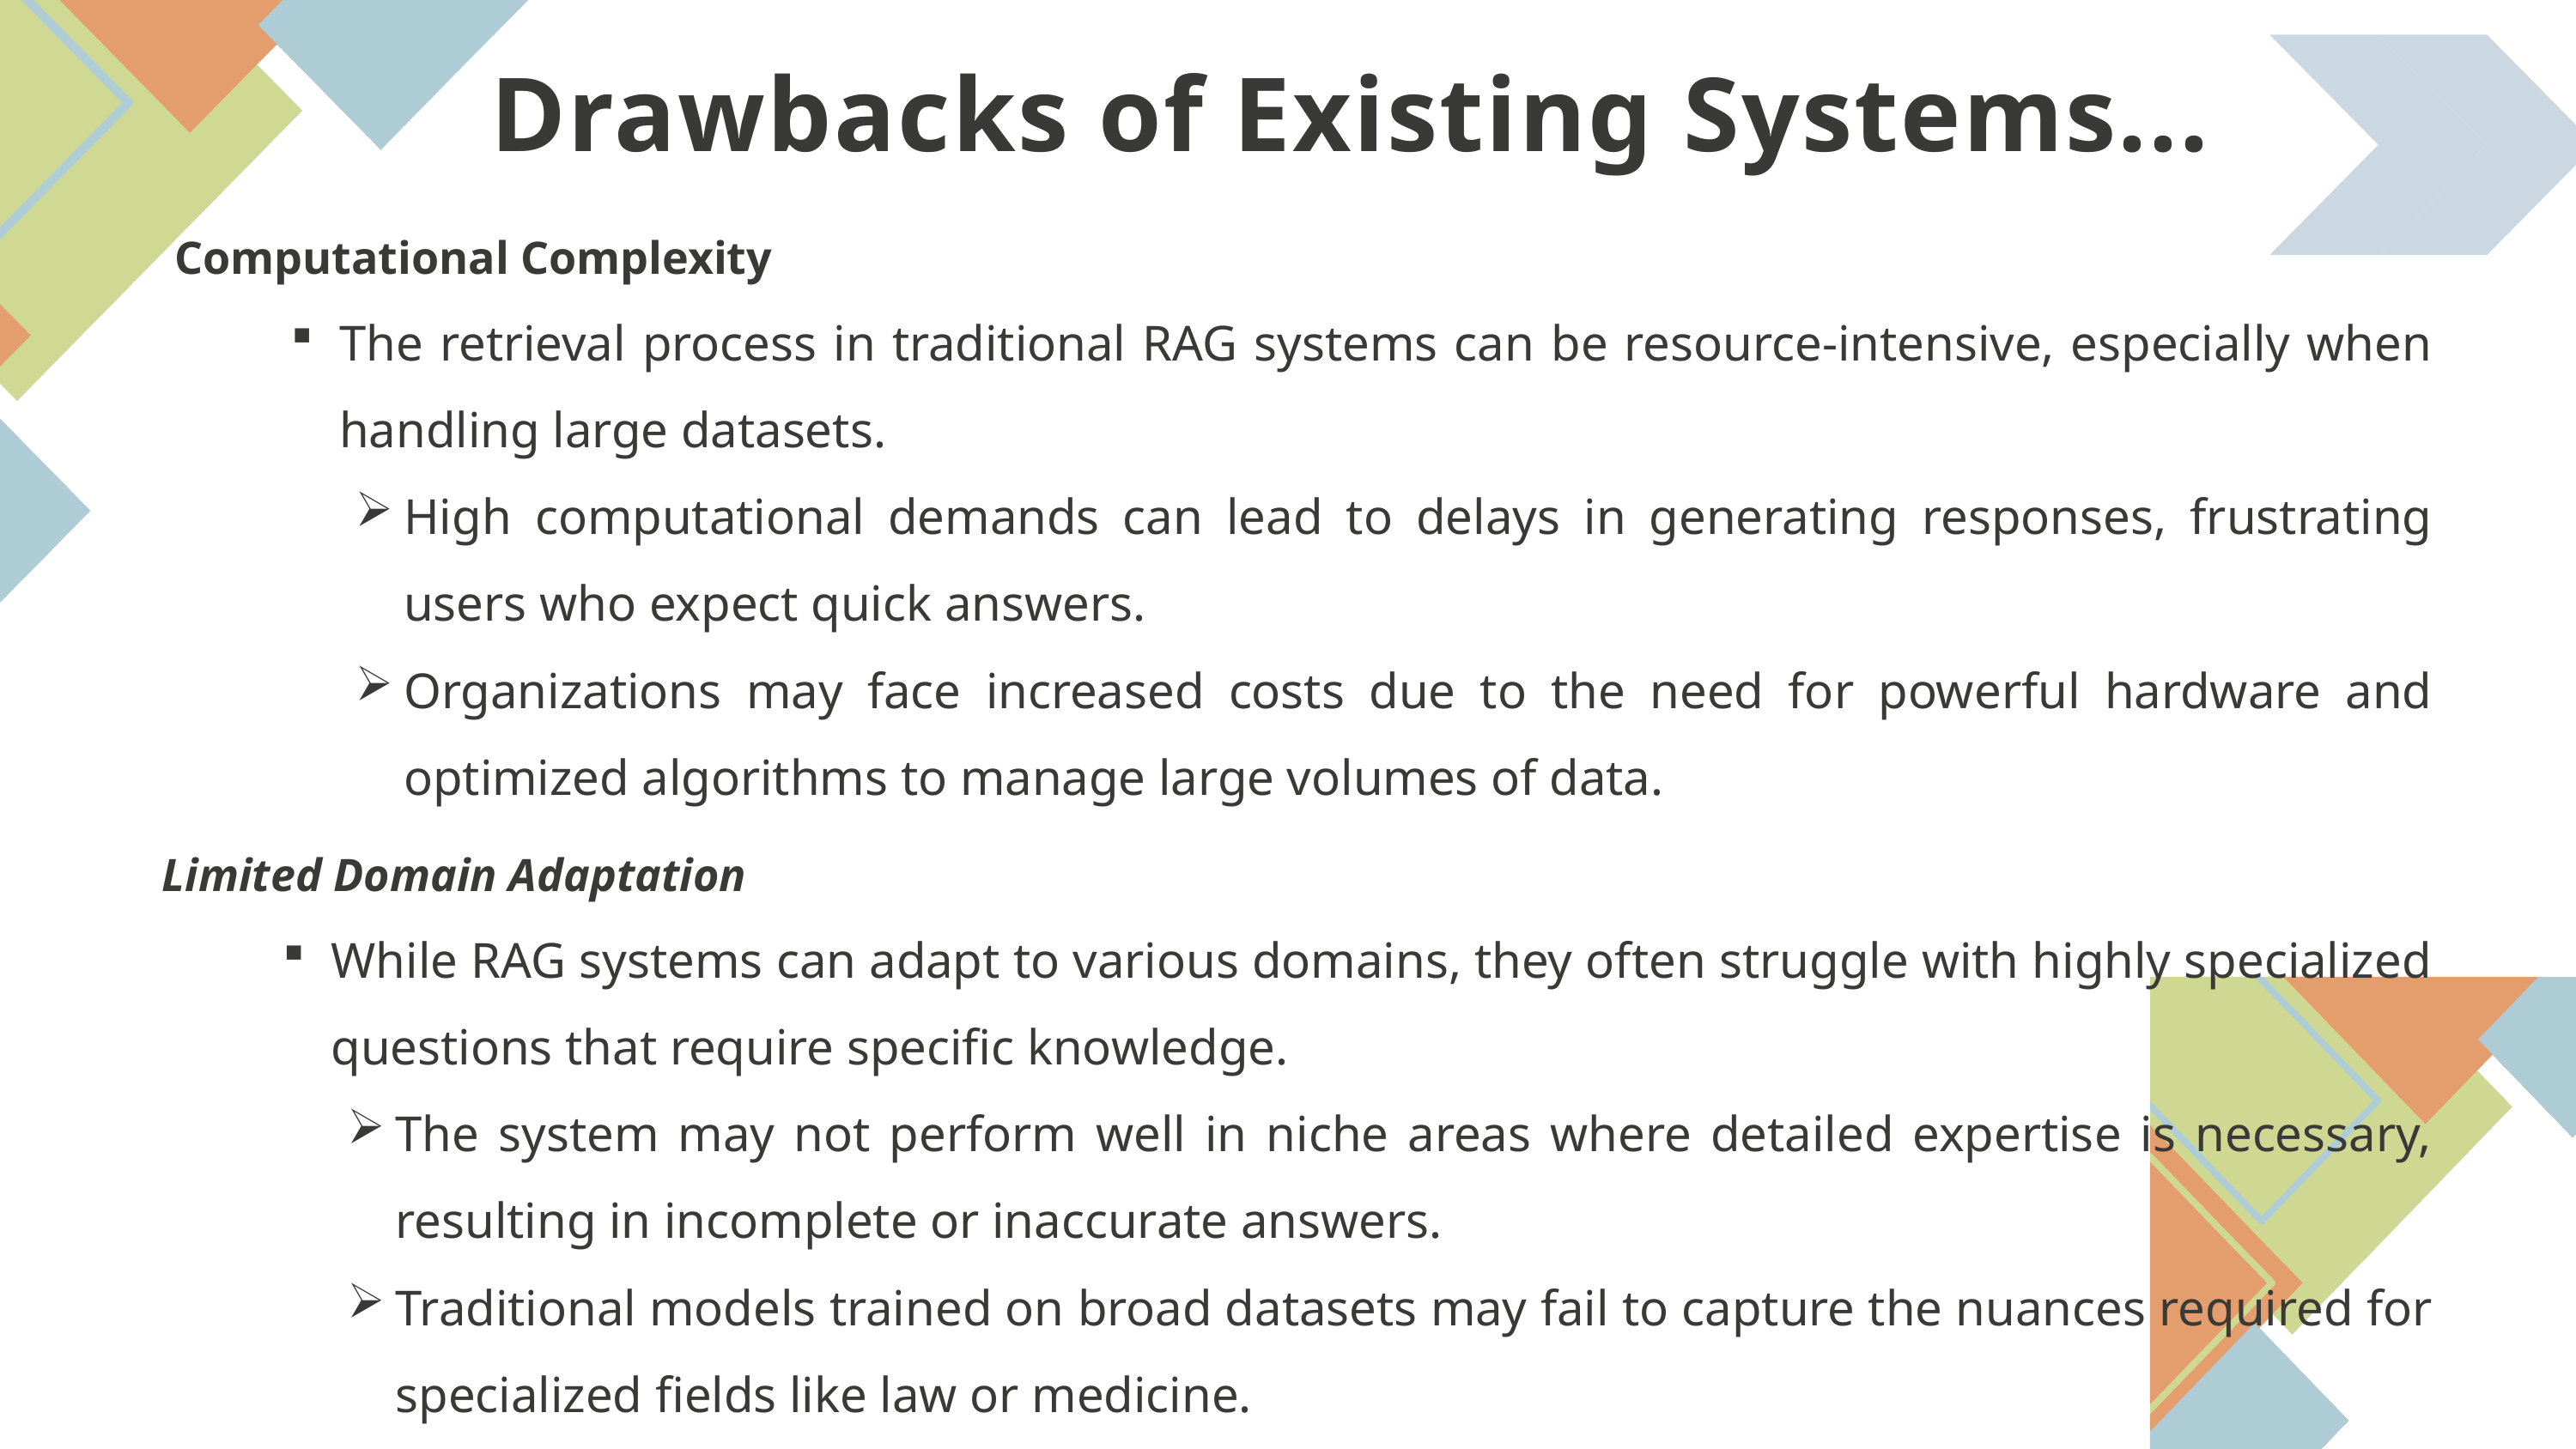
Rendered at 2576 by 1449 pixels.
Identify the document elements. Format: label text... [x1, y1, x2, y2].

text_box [2489, 34, 2576, 256]
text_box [2269, 34, 2488, 256]
text_box [2149, 977, 2576, 1449]
text_box Drawbacks of Existing Systems... [490, 73, 2264, 173]
text_box Computational Complexity The retrieval process in traditional RAG systems can be resource-intensive, especially when handling large datasets. High computational demands can lead to delays in generating responses, frustrating users who expect quick answers. Organizations may face increased costs due to the need for powerful hardware and optimized algorithms to manage large volumes of data. Limited Domain Adaptation While RAG systems can adapt to various domains, they often struggle with highly specialized questions that require specific knowledge. The system may not perform well in niche areas where detailed expertise is necessary, resulting in incomplete or inaccurate answers. Traditional models trained on broad datasets may fail to capture the nuances required for specialized fields like law or medicine. [161, 225, 2433, 1422]
text_box [0, 0, 548, 674]
